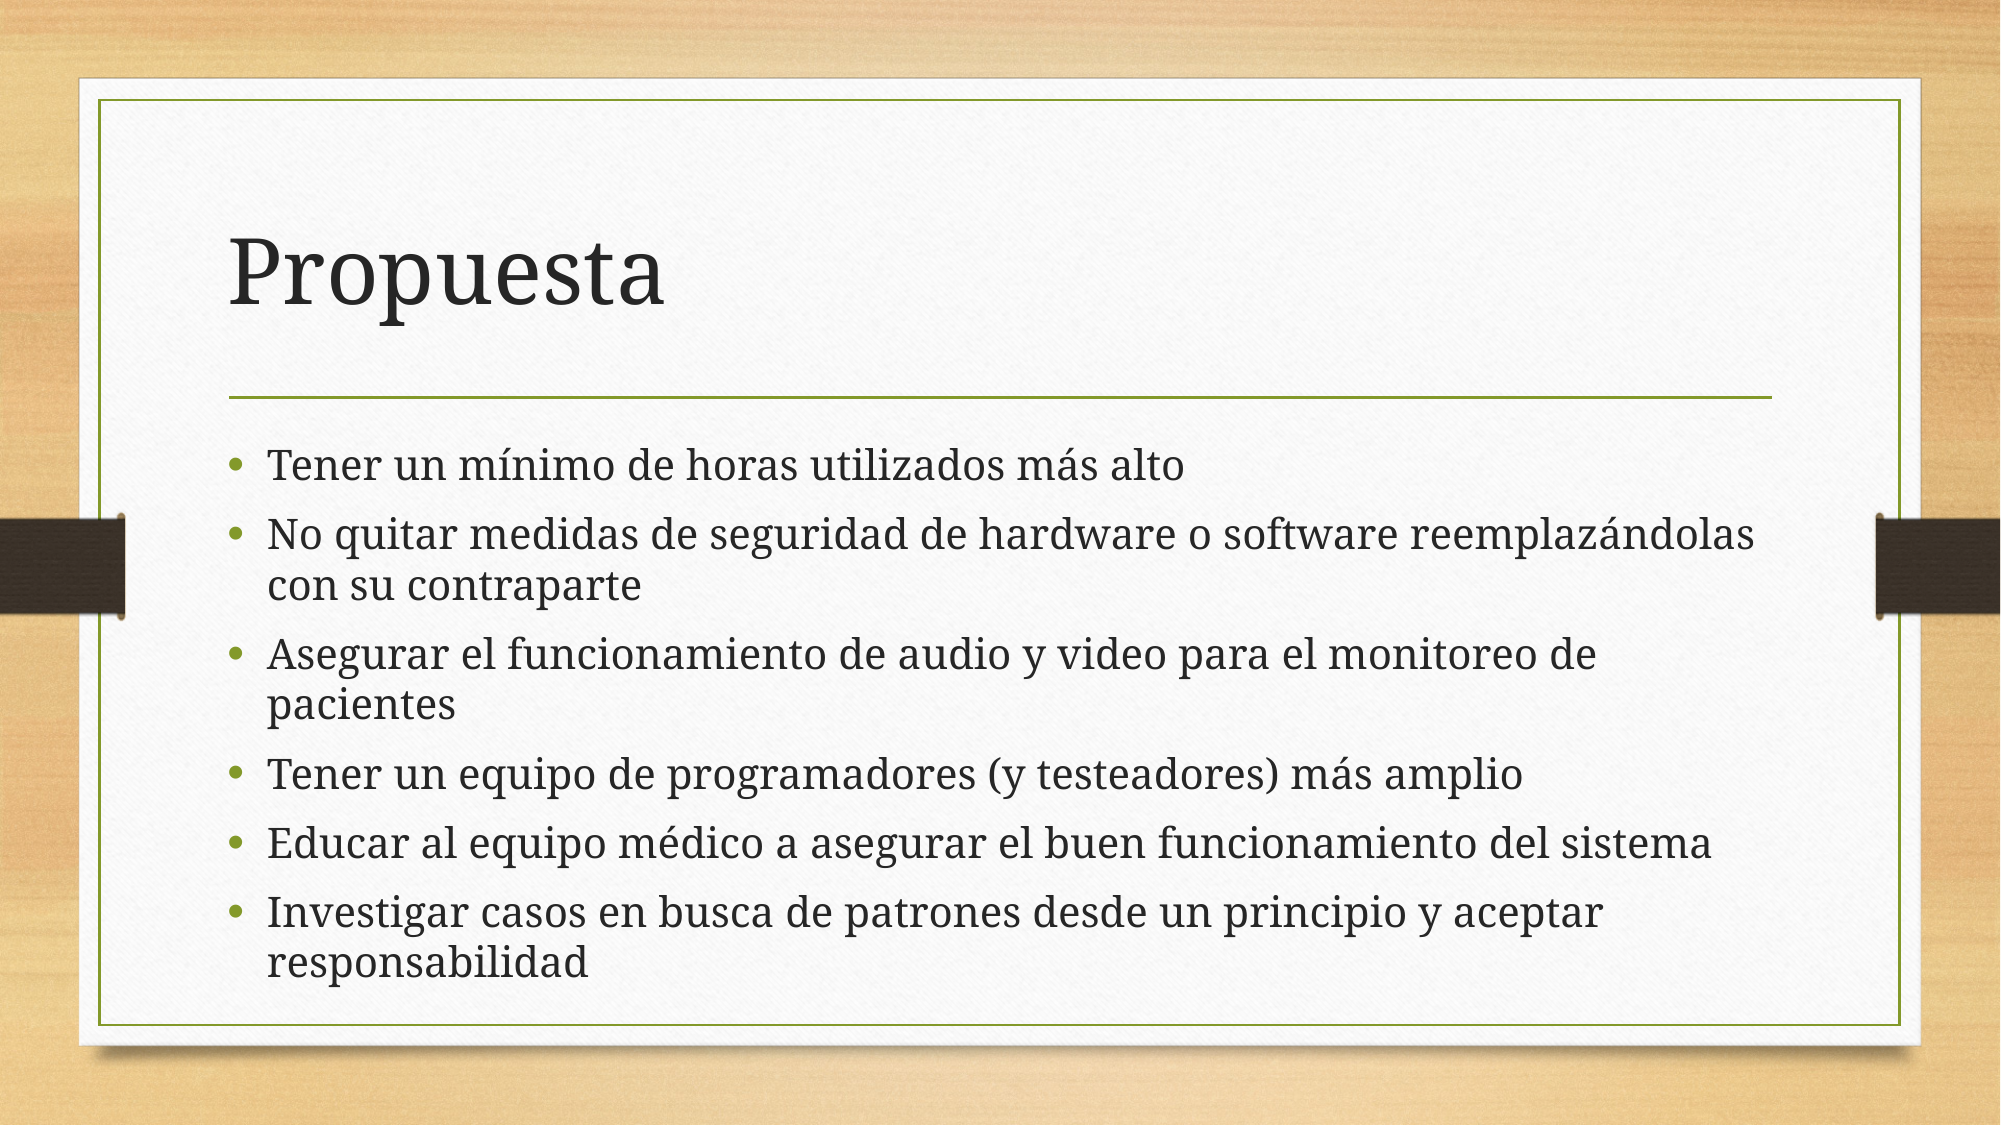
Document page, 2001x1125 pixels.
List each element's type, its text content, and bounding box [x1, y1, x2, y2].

picture [0, 0, 2001, 1125]
title Propuesta [212, 161, 1788, 375]
list Tener un mínimo de horas utilizados más alto No quitar medidas de seguridad de hardware o software reemplazándolas con su contraparte Asegurar el funcionamiento de audio y video para el monitoreo de pacientes Tener un equipo de programadores (y testeadores) más amplio Educar al equipo médico a asegurar el buen funcionamiento del sistema Investigar casos en busca de patrones desde un principio y aceptar responsabilidad [212, 431, 1788, 1007]
